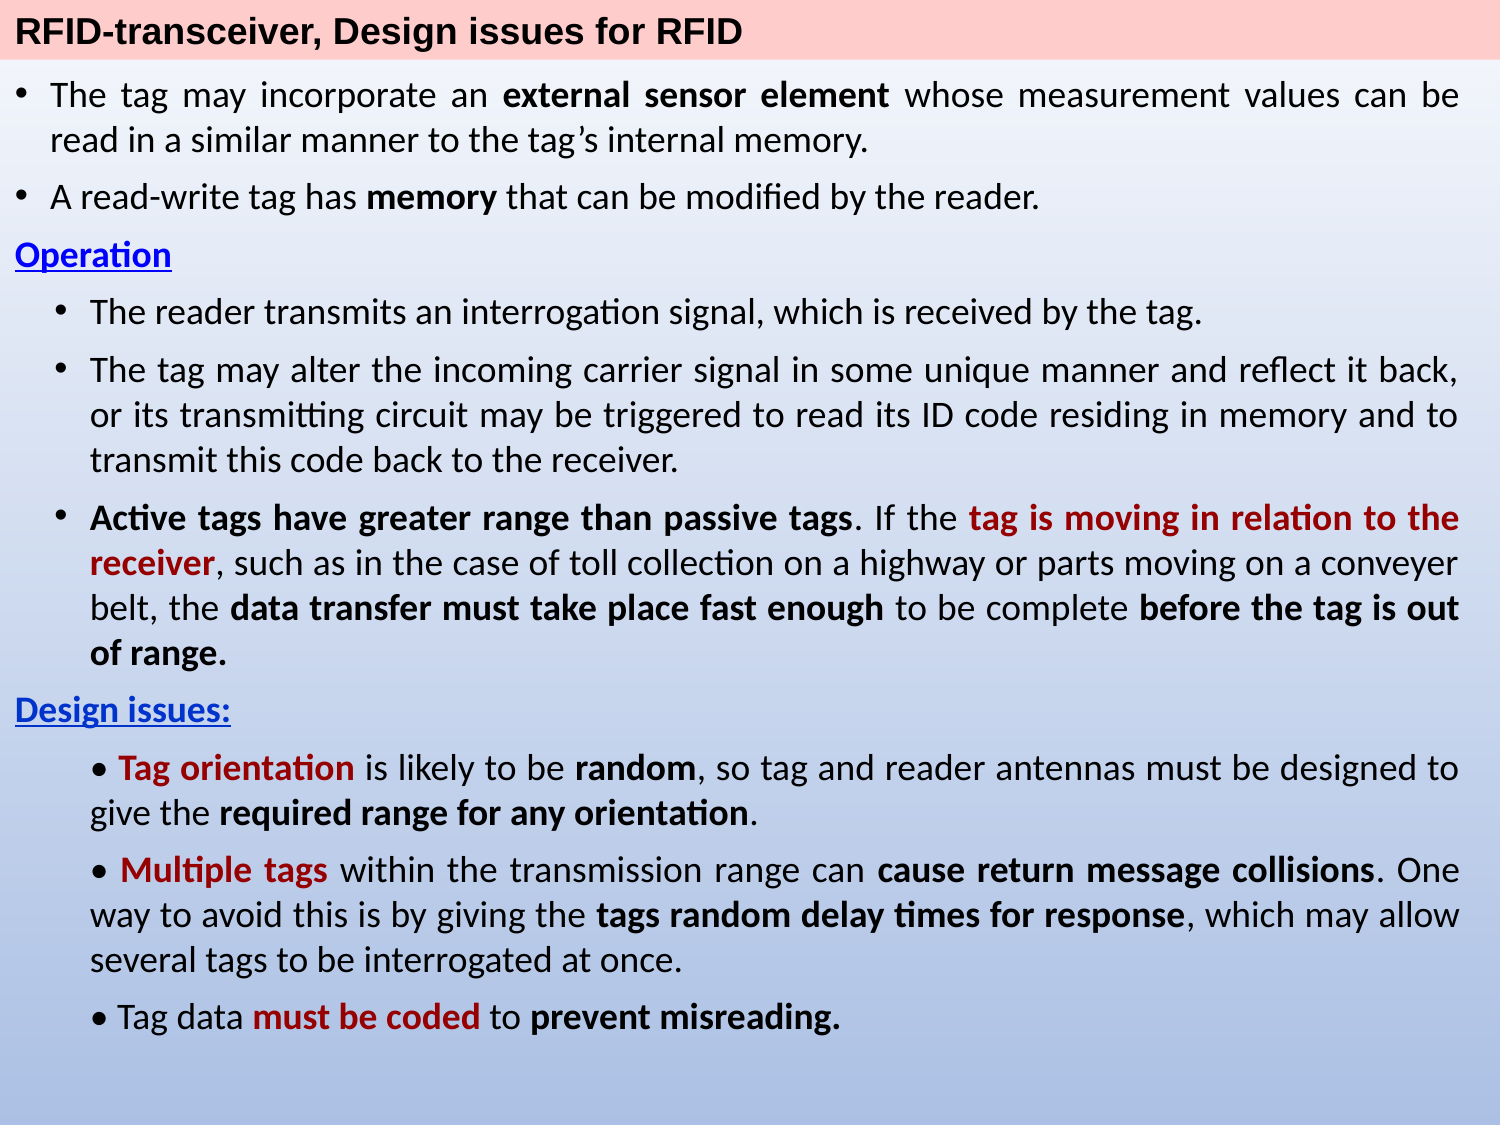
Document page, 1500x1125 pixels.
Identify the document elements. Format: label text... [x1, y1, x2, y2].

text_box RFID-transceiver, Design issues for RFID [0, 0, 1500, 60]
text_box The tag may incorporate an external sensor element whose measurement values can be read in a similar manner to the tag’s internal memory. A read-write tag has memory that can be modified by the reader. Operation The reader transmits an interrogation signal, which is received by the tag. The tag may alter the incoming carrier signal in some unique manner and reflect it back, or its transmitting circuit may be triggered to read its ID code residing in memory and to transmit this code back to the receiver. Active tags have greater range than passive tags. If the tag is moving in relation to the receiver, such as in the case of toll collection on a highway or parts moving on a conveyer belt, the data transfer must take place fast enough to be complete before the tag is out of range. Design issues: • Tag orientation is likely to be random, so tag and reader antennas must be designed to give the required range for any orientation. • Multiple tags within the transmission range can cause return message collisions. One way to avoid this is by giving the tags random delay times for response, which may allow several tags to be interrogated at once. • Tag data must be coded to prevent misreading. [0, 62, 1475, 1045]
